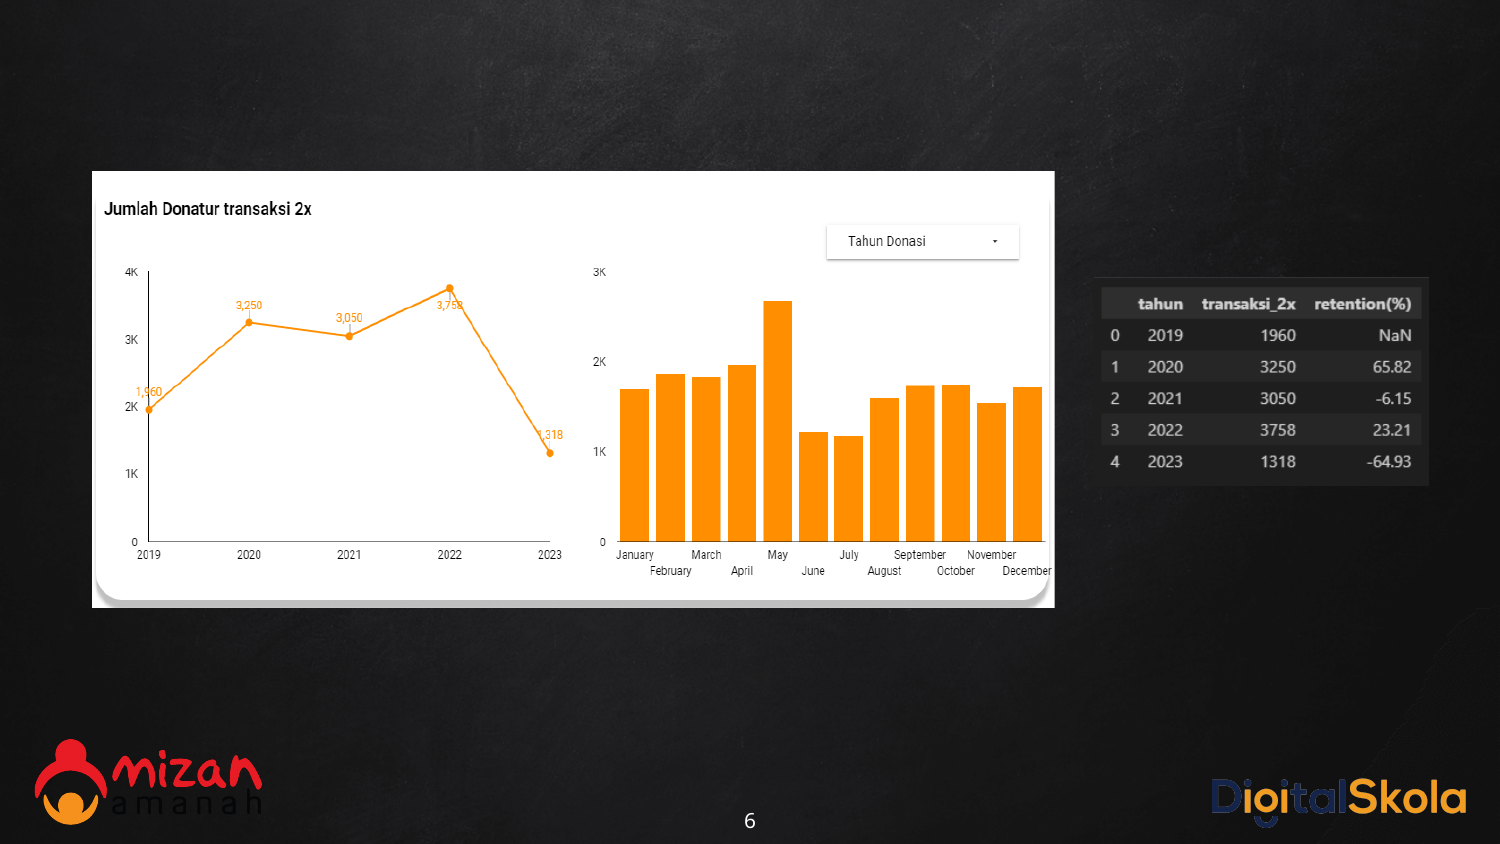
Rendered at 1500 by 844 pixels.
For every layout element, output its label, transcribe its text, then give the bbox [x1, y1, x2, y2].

slide_number 6 [705, 792, 795, 844]
picture [0, 0, 1500, 844]
